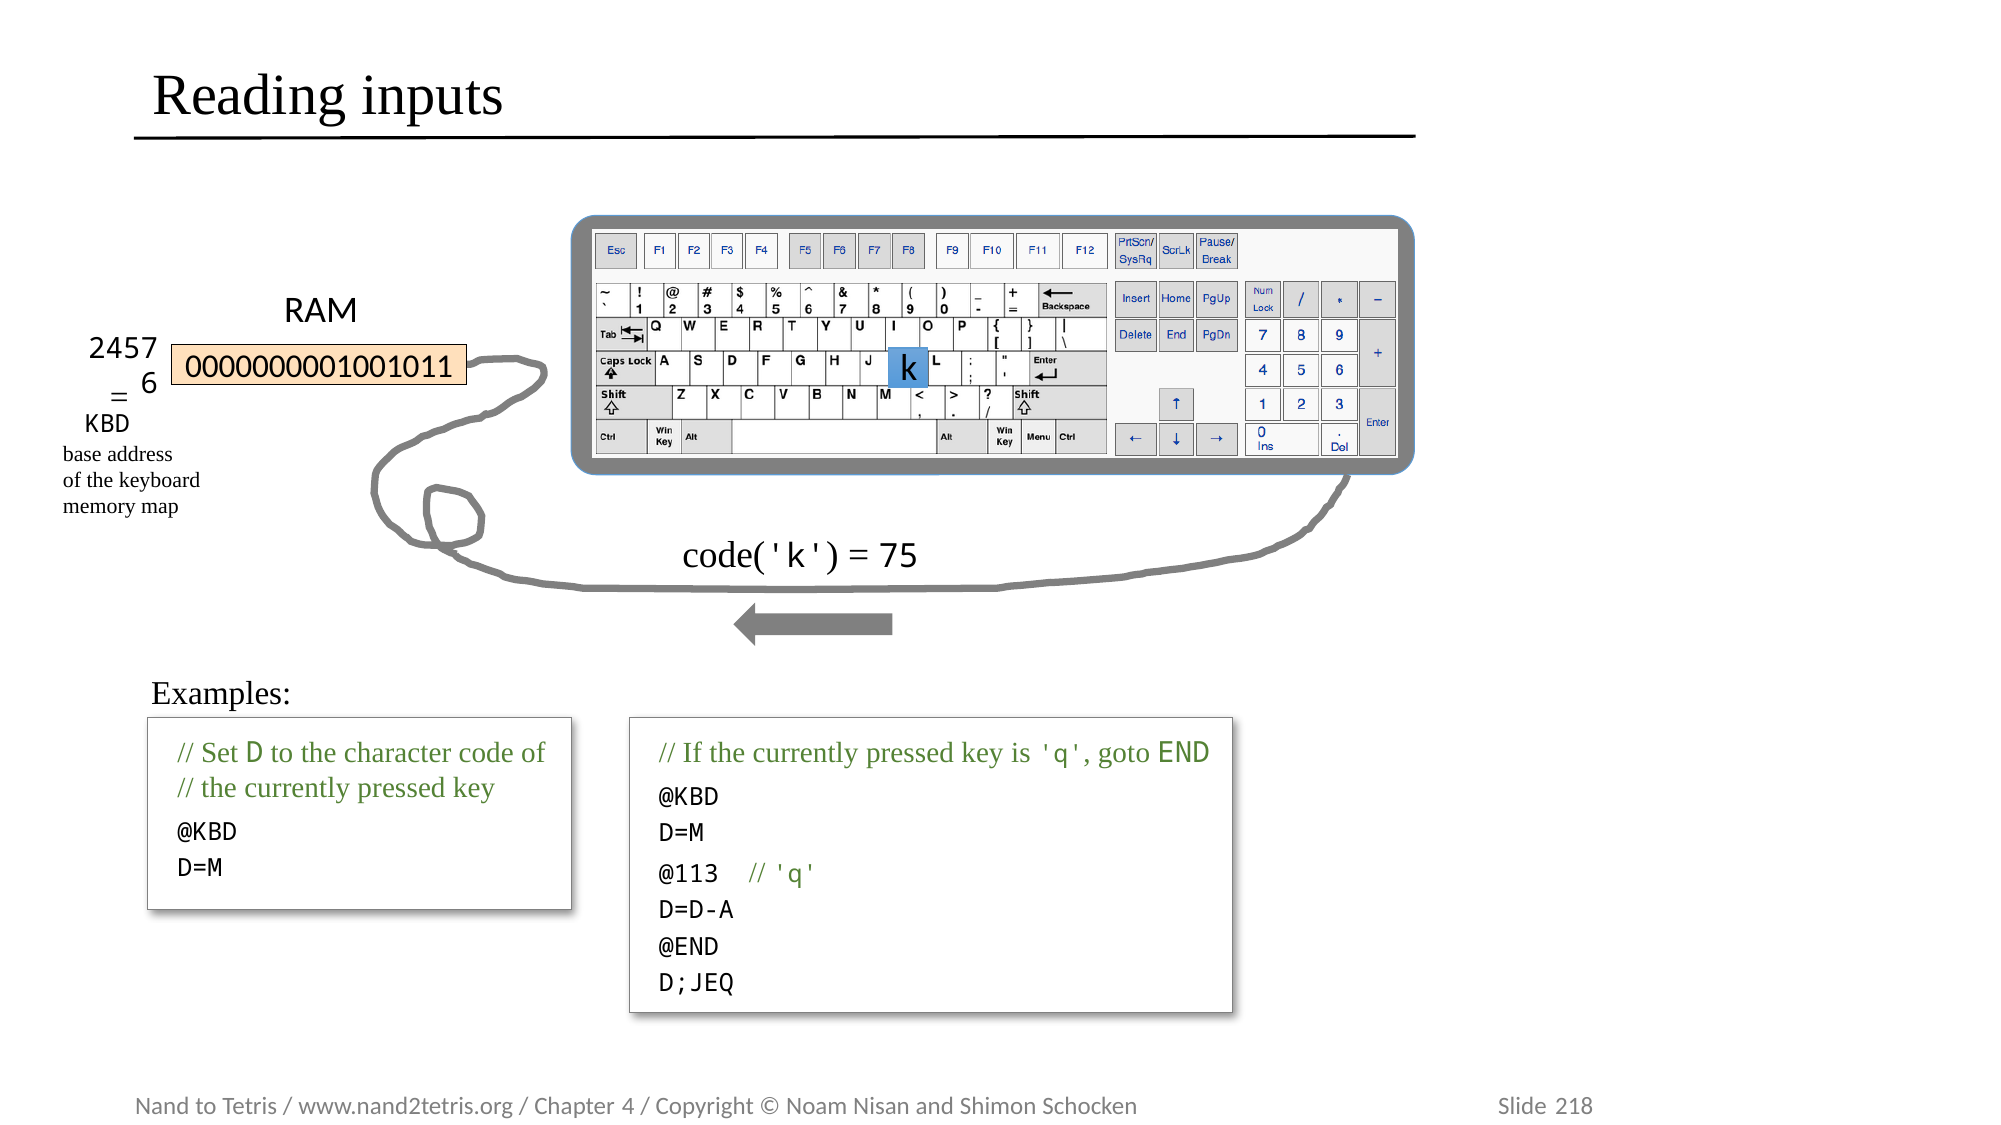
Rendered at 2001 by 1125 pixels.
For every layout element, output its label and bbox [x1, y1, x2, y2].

title [137, 48, 1417, 144]
text_box [136, 655, 1339, 1013]
text_box [44, 215, 1415, 646]
